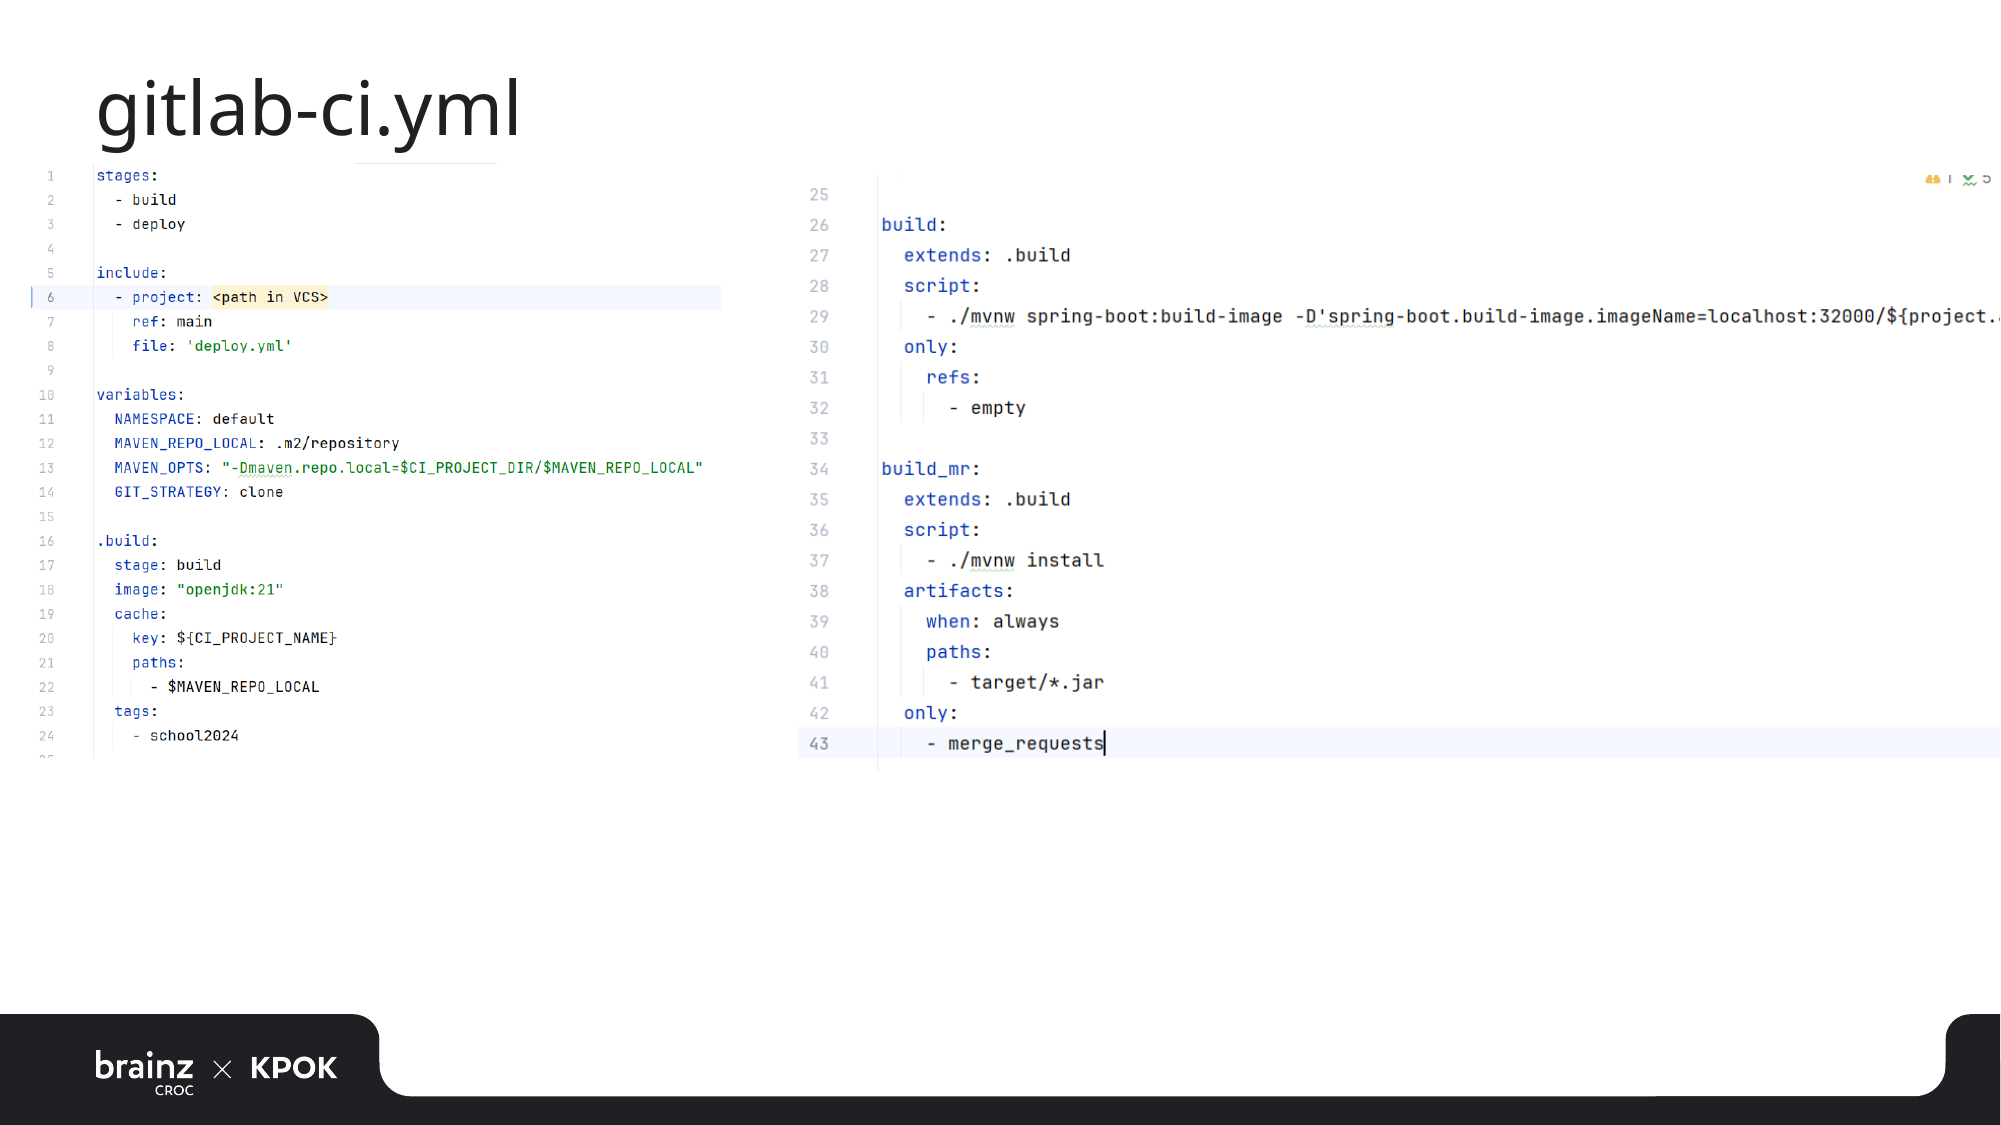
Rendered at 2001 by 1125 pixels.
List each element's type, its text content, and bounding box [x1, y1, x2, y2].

picture [798, 175, 2000, 771]
picture [96, 1050, 338, 1096]
title gitlab-ci.yml [80, 58, 1019, 164]
picture [31, 163, 721, 758]
